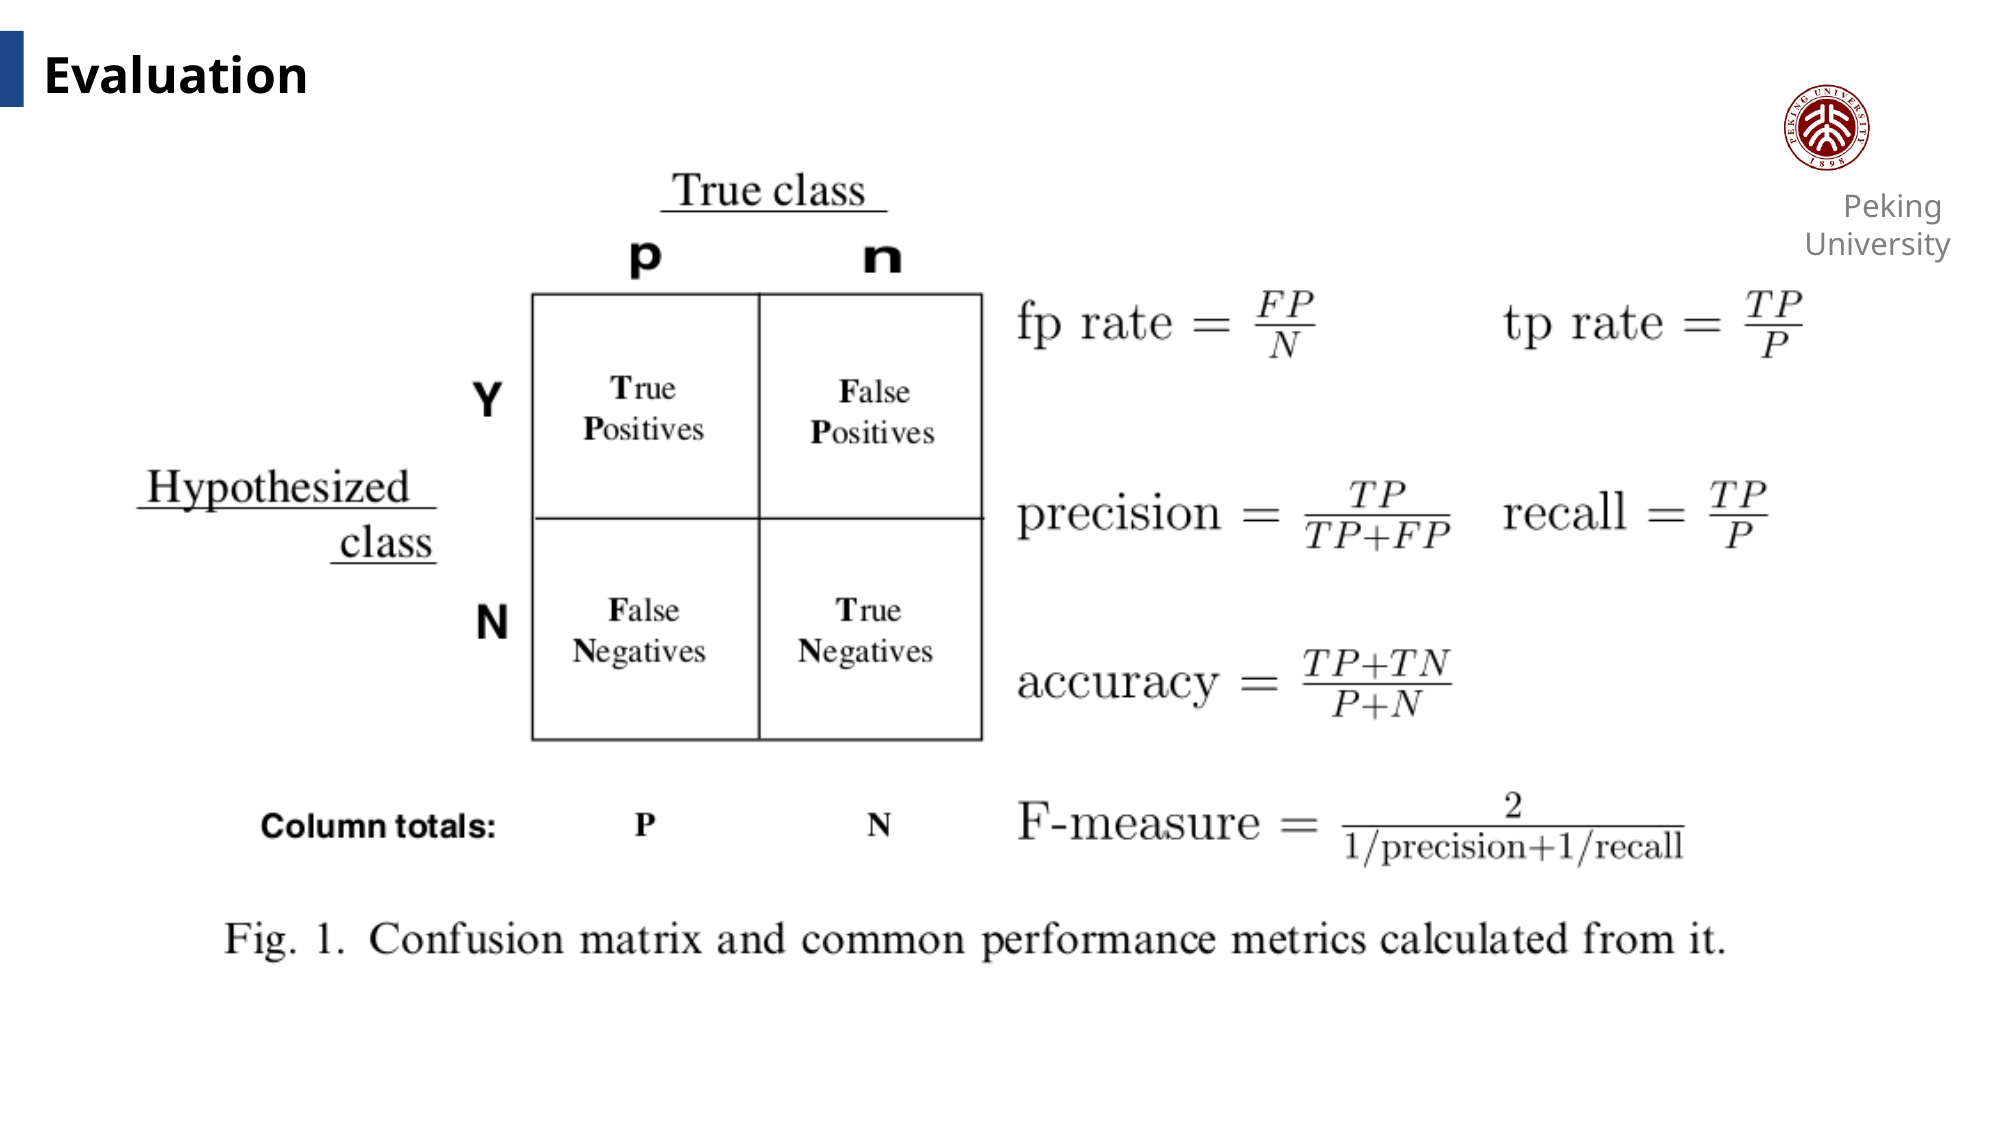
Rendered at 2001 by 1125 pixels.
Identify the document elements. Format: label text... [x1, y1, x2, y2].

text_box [1685, 78, 1967, 236]
picture [92, 138, 1842, 1014]
text_box Evaluation [28, 36, 462, 111]
text_box [0, 30, 24, 107]
